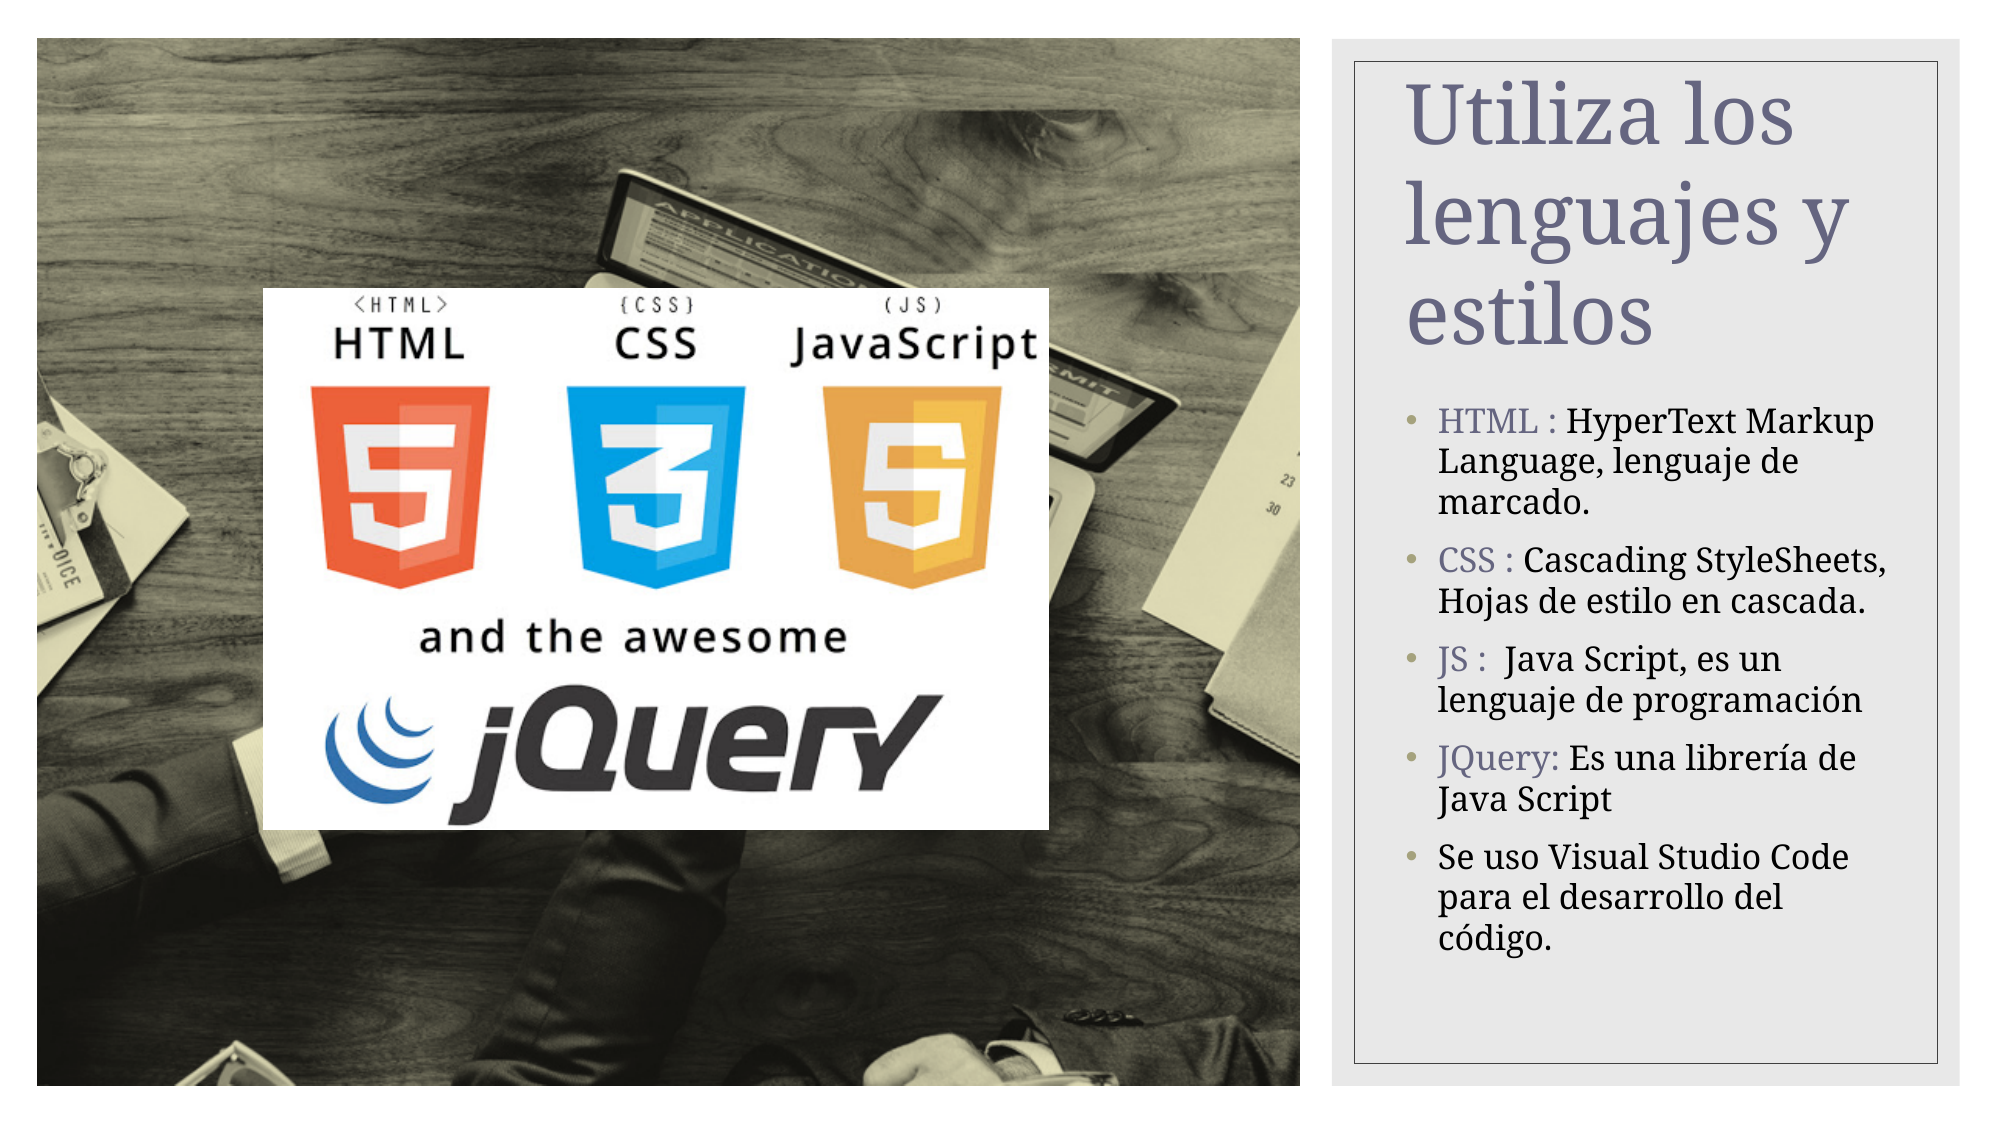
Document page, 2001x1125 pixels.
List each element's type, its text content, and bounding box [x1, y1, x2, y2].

list HTML : HyperText Markup Language, lenguaje de marcado. CSS : Cascading StyleSheets, Hojas de estilo en cascada. JS : Java Script, es un lenguaje de programación JQuery: Es una librería de Java Script Se uso Visual Studio Code para el desarrollo del código. [1390, 391, 1907, 1009]
picture [37, 39, 1300, 1086]
title Utiliza los lenguajes y estilos [1390, 98, 1907, 369]
